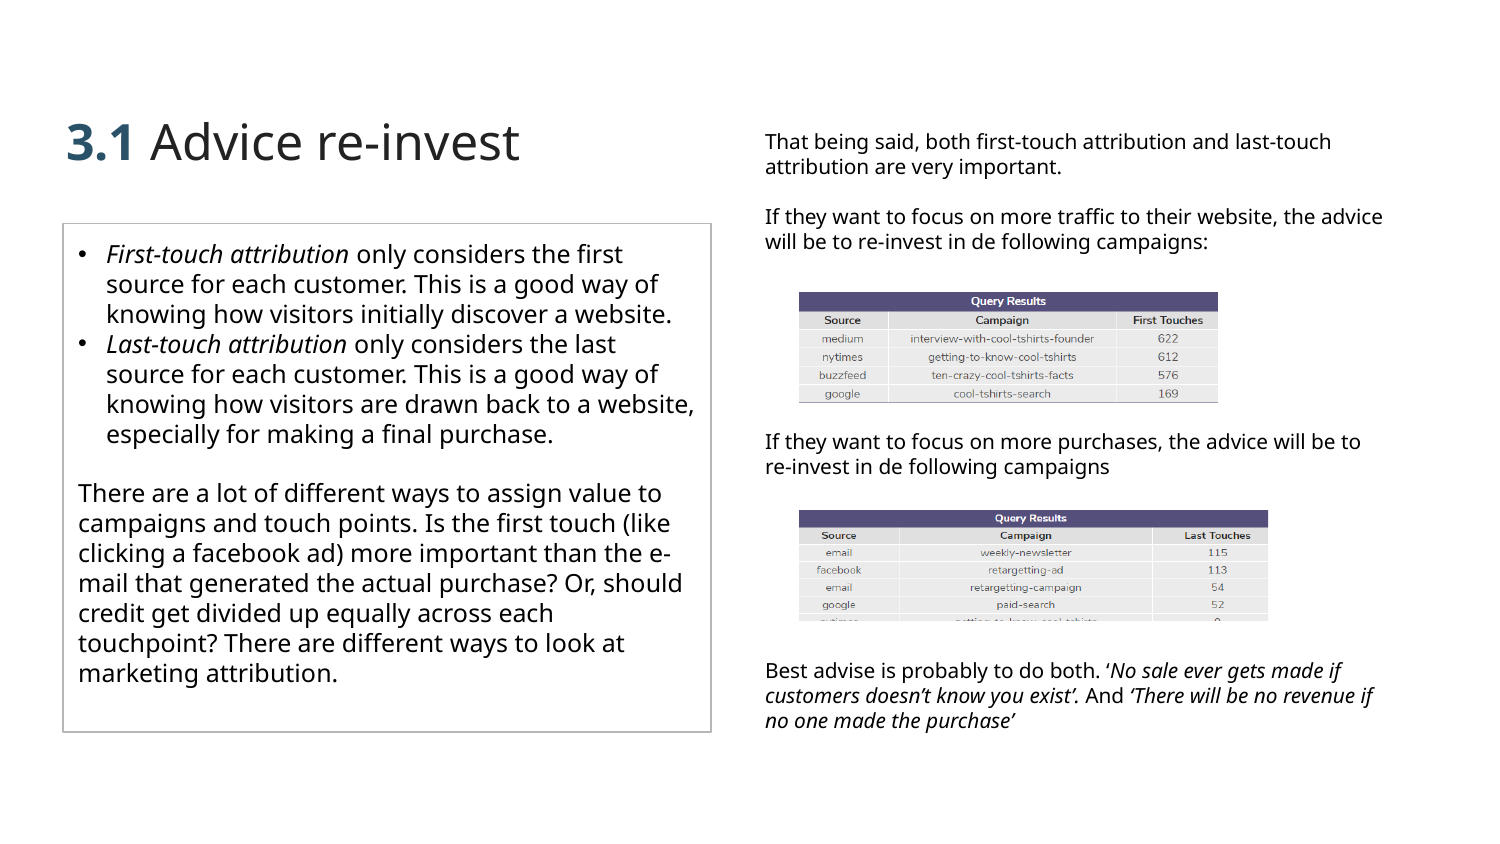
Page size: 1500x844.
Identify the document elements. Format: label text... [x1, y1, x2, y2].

picture [798, 509, 1269, 621]
text_box That being said, both first-touch attribution and last-touch attribution are very important. If they want to focus on more traffic to their website, the advice will be to re-invest in de following campaigns: If they want to focus on more purchases, the advice will be to re-invest in de following campaigns Best advise is probably to do both. ‘No sale ever gets made if customers doesn’t know you exist’. And ‘There will be no revenue if no one made the purchase’ [749, 113, 1398, 788]
picture [798, 292, 1218, 404]
text_box 3.1 Advice re-invest [51, 48, 1449, 186]
text_box First-touch attribution only considers the first source for each customer. This is a good way of knowing how visitors initially discover a website. Last-touch attribution only considers the last source for each customer. This is a good way of knowing how visitors are drawn back to a website, especially for making a final purchase. There are a lot of different ways to assign value to campaigns and touch points. Is the first touch (like clicking a facebook ad) more important than the e-mail that generated the actual purchase? Or, should credit get divided up equally across each touchpoint? There are different ways to look at marketing attribution. [63, 223, 712, 732]
